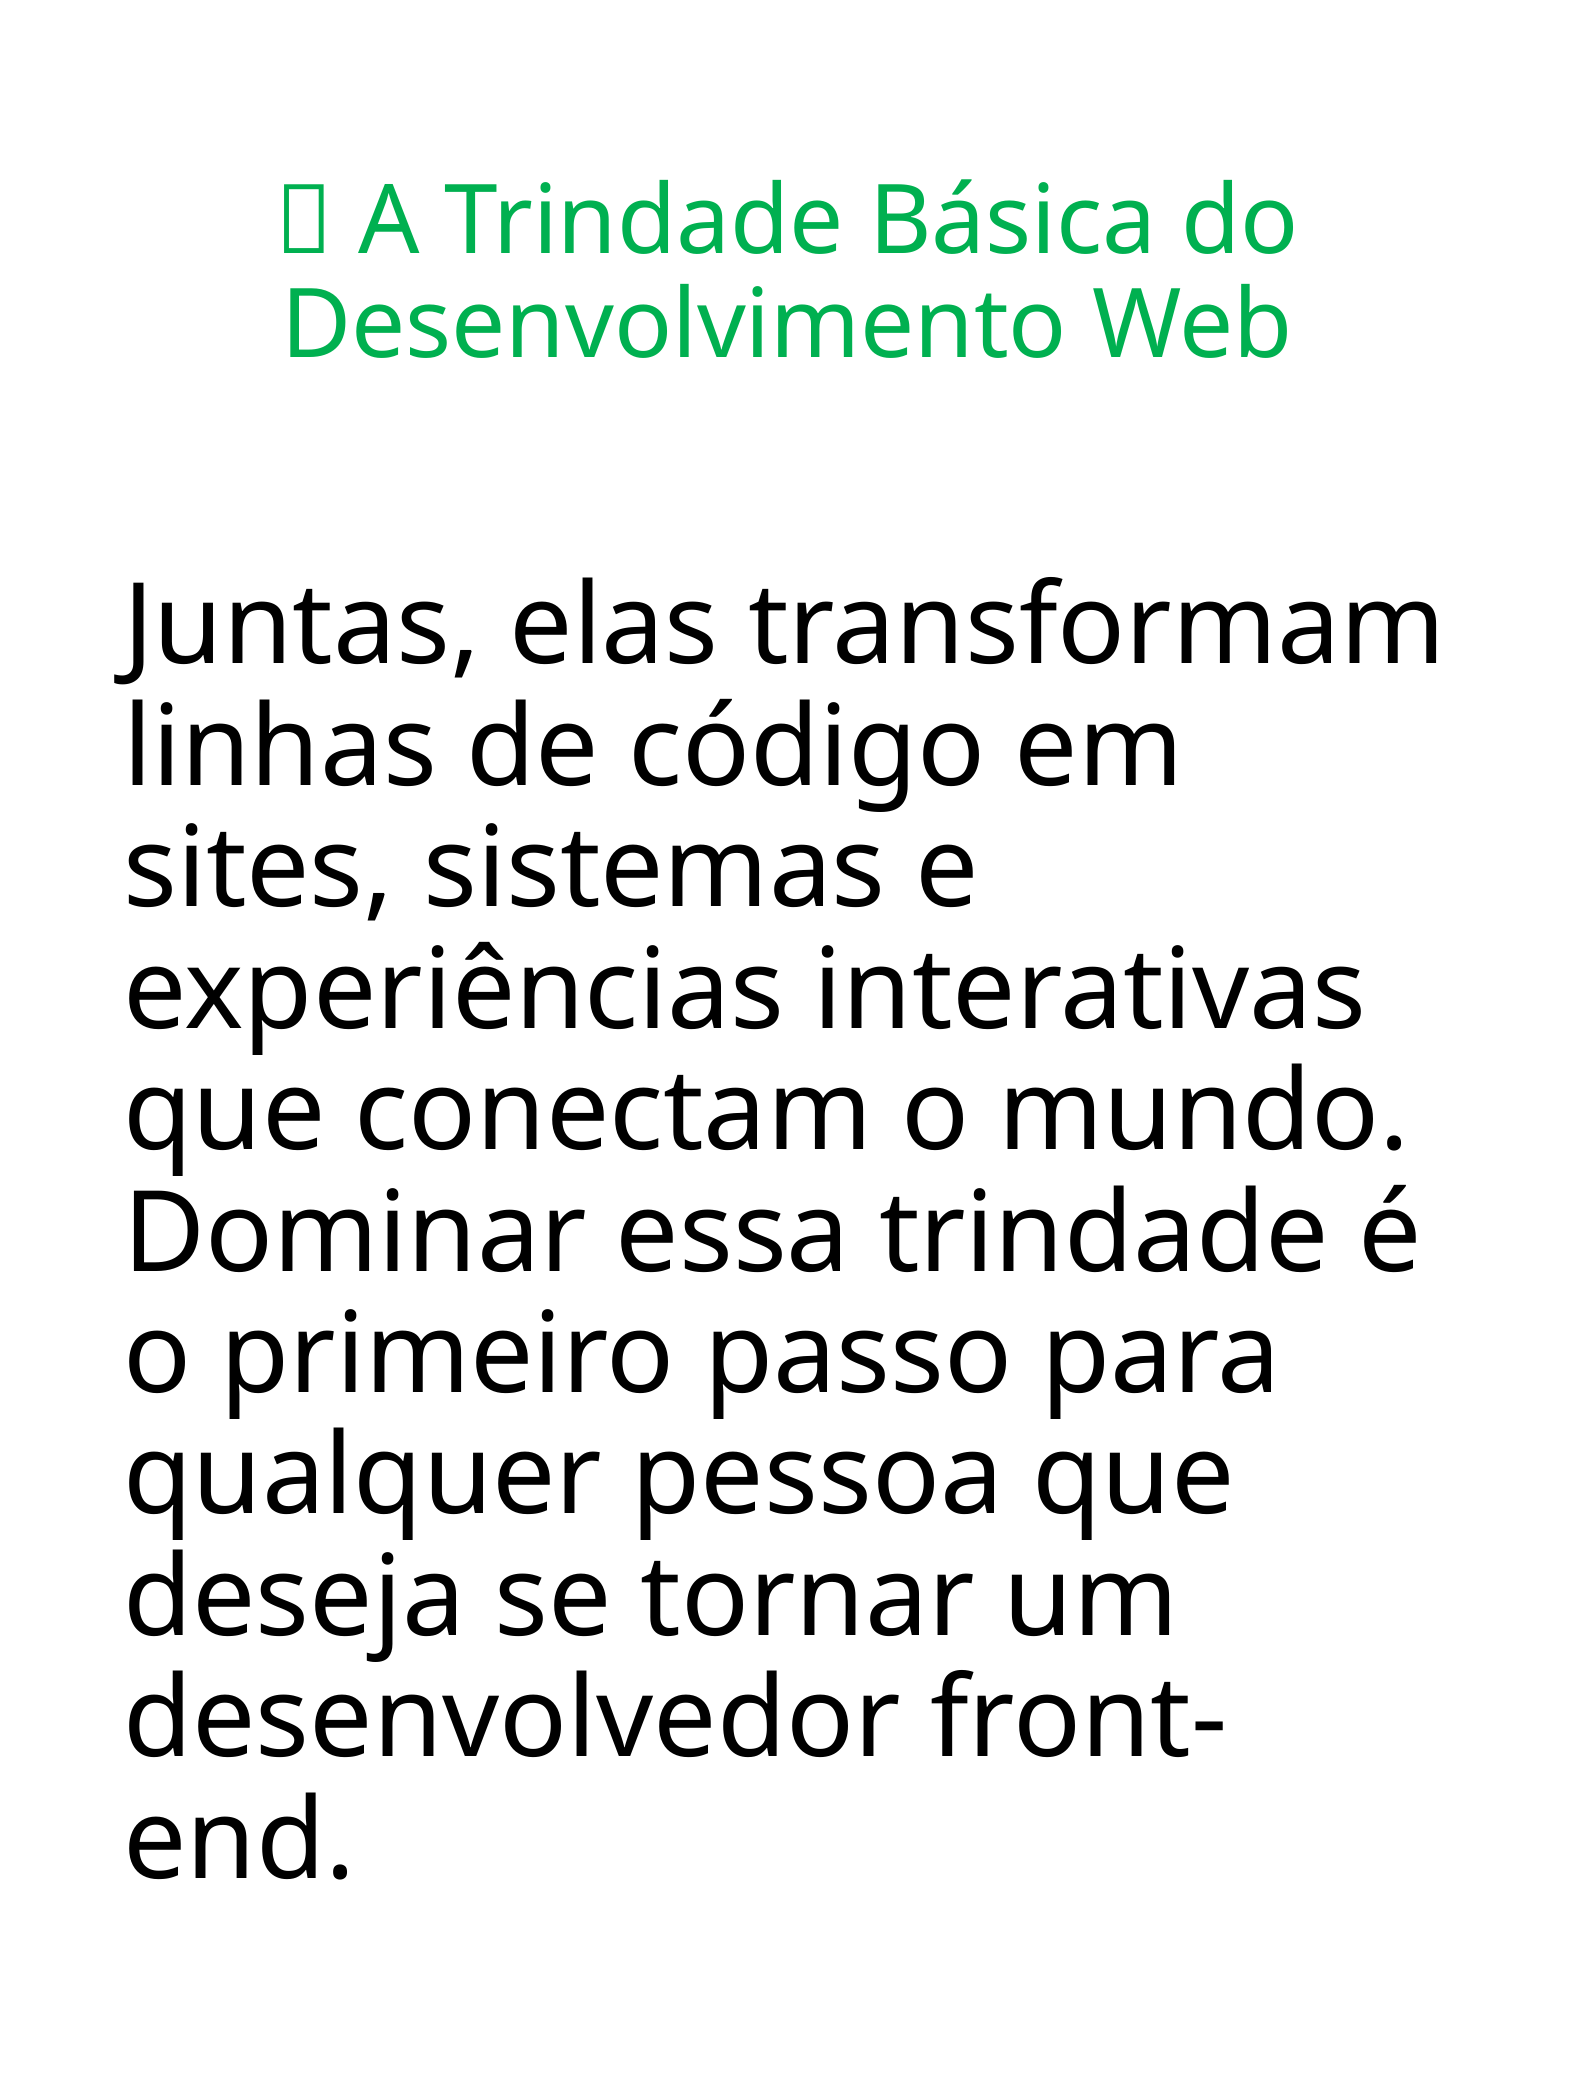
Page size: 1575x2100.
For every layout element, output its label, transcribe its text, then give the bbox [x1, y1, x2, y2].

list Juntas, elas transformam linhas de código em sites, sistemas e experiências interativas que conectam o mundo. Dominar essa trindade é o primeiro passo para qualquer pessoa que deseja se tornar um desenvolvedor front-end. [108, 559, 1467, 1892]
title 🧠 A Trindade Básica do Desenvolvimento Web [0, 111, 1575, 438]
